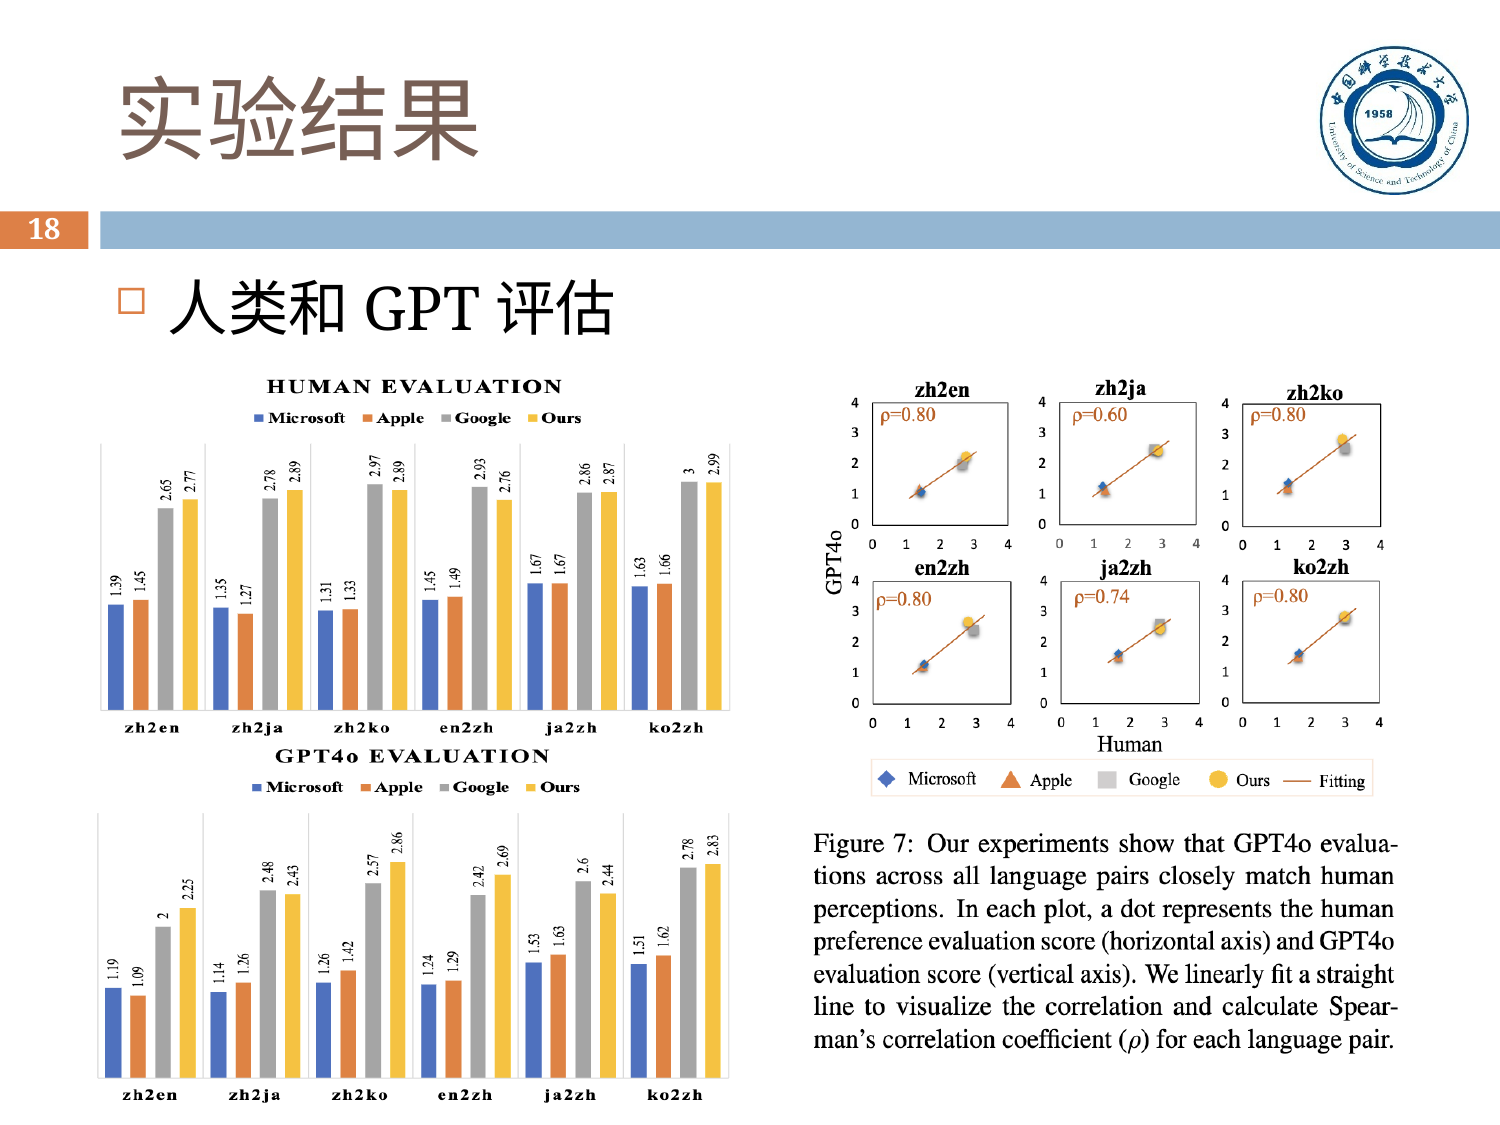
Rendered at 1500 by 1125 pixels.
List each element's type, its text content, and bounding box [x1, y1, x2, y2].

list 人类和GPT评估 [100, 262, 1438, 1013]
picture [74, 377, 750, 1113]
slide_number 18 [0, 211, 89, 250]
title 实验结果 [100, 35, 1438, 198]
picture [1438, 39, 1469, 195]
picture [800, 378, 1416, 1066]
